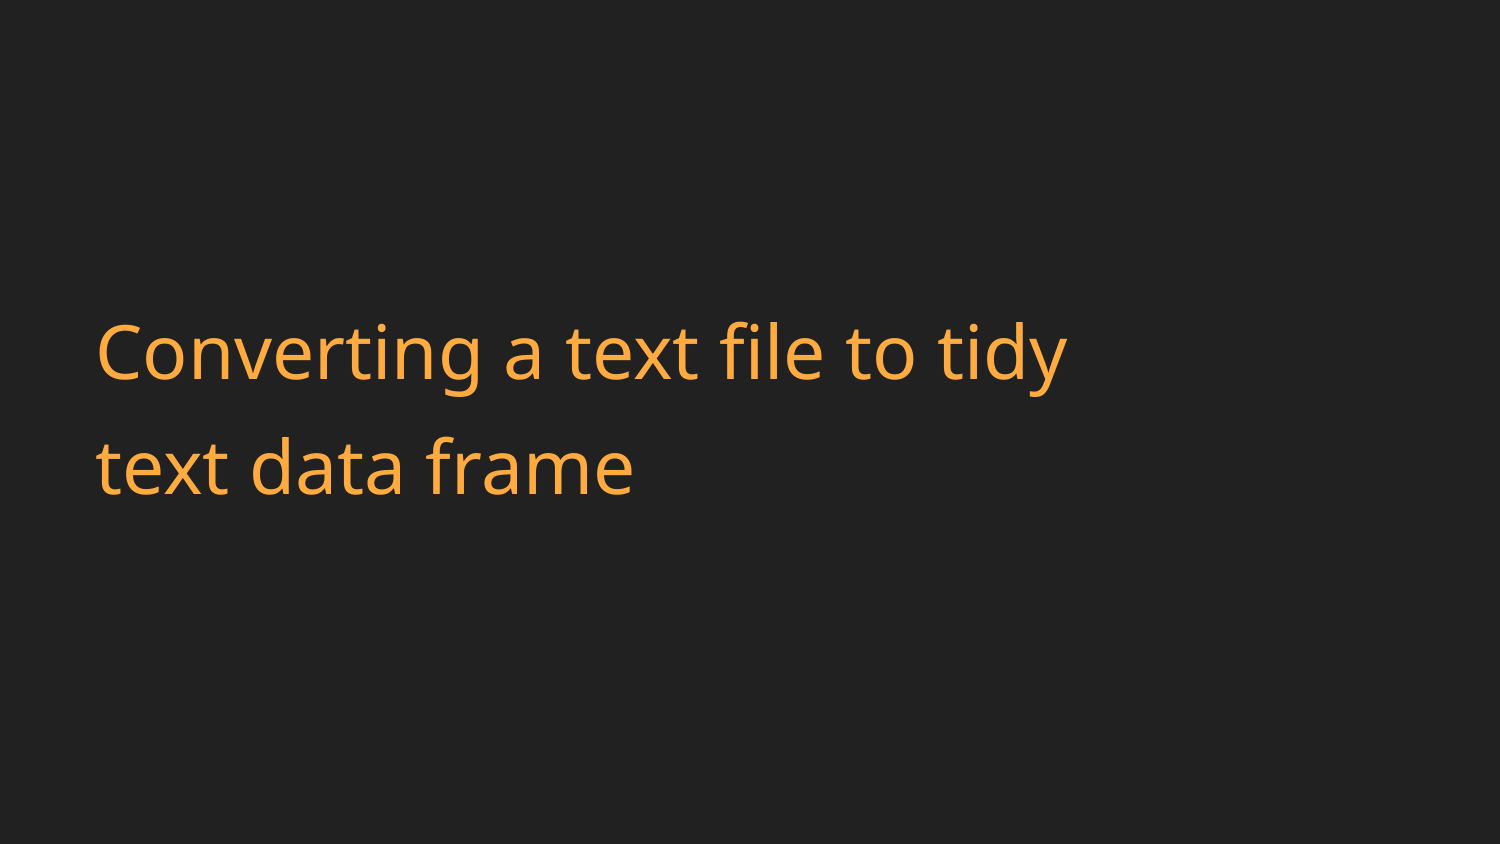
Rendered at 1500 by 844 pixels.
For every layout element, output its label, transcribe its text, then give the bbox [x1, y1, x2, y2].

title Converting a text file to tidy text data frame [80, 73, 1125, 745]
